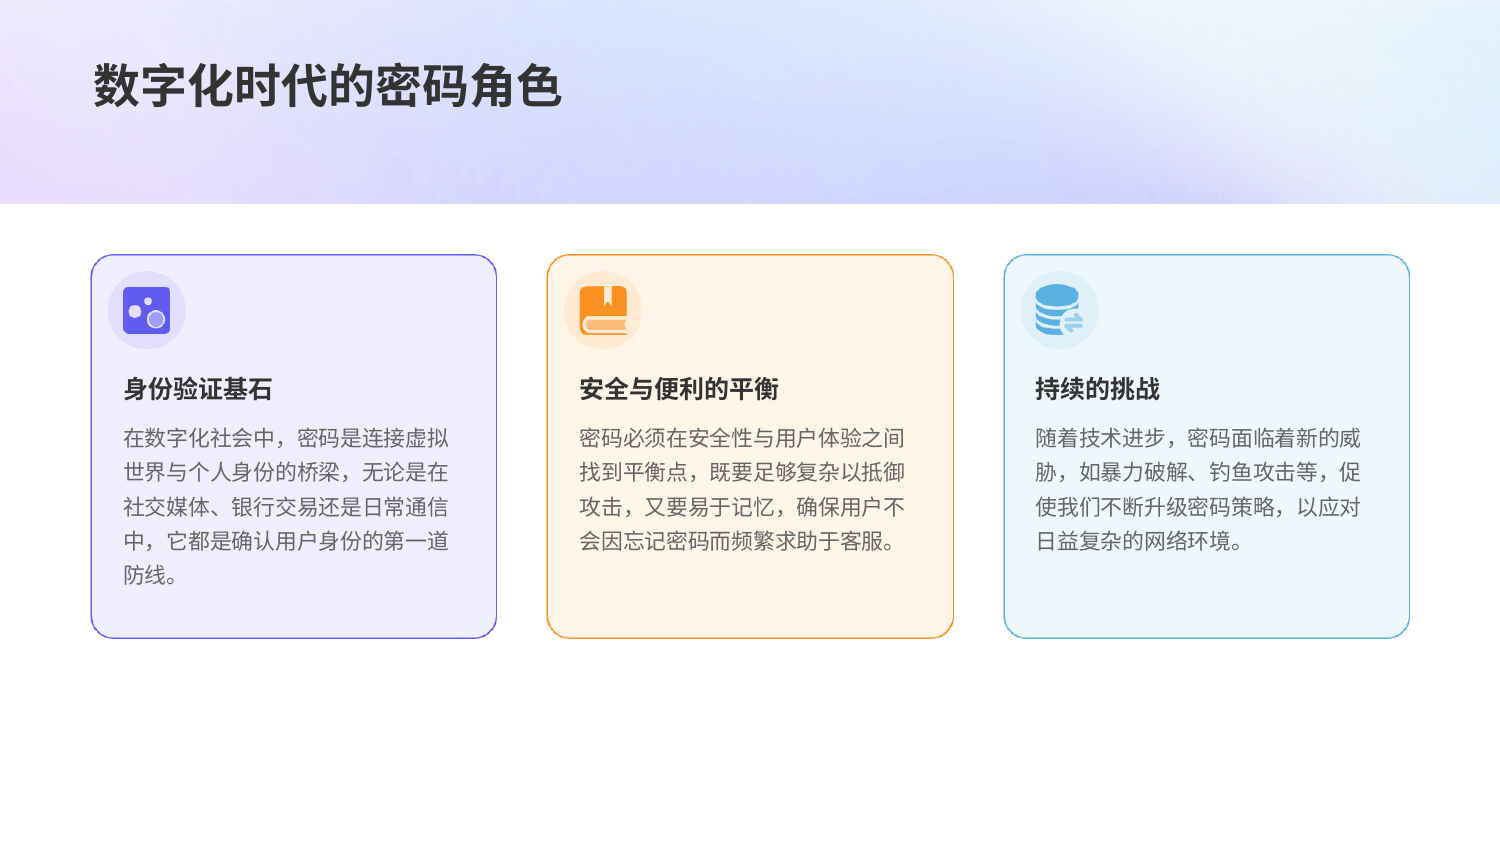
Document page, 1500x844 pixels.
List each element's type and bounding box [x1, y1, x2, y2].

picture [65, 237, 1435, 656]
picture [0, 0, 1500, 204]
text_box [0, 204, 1500, 844]
